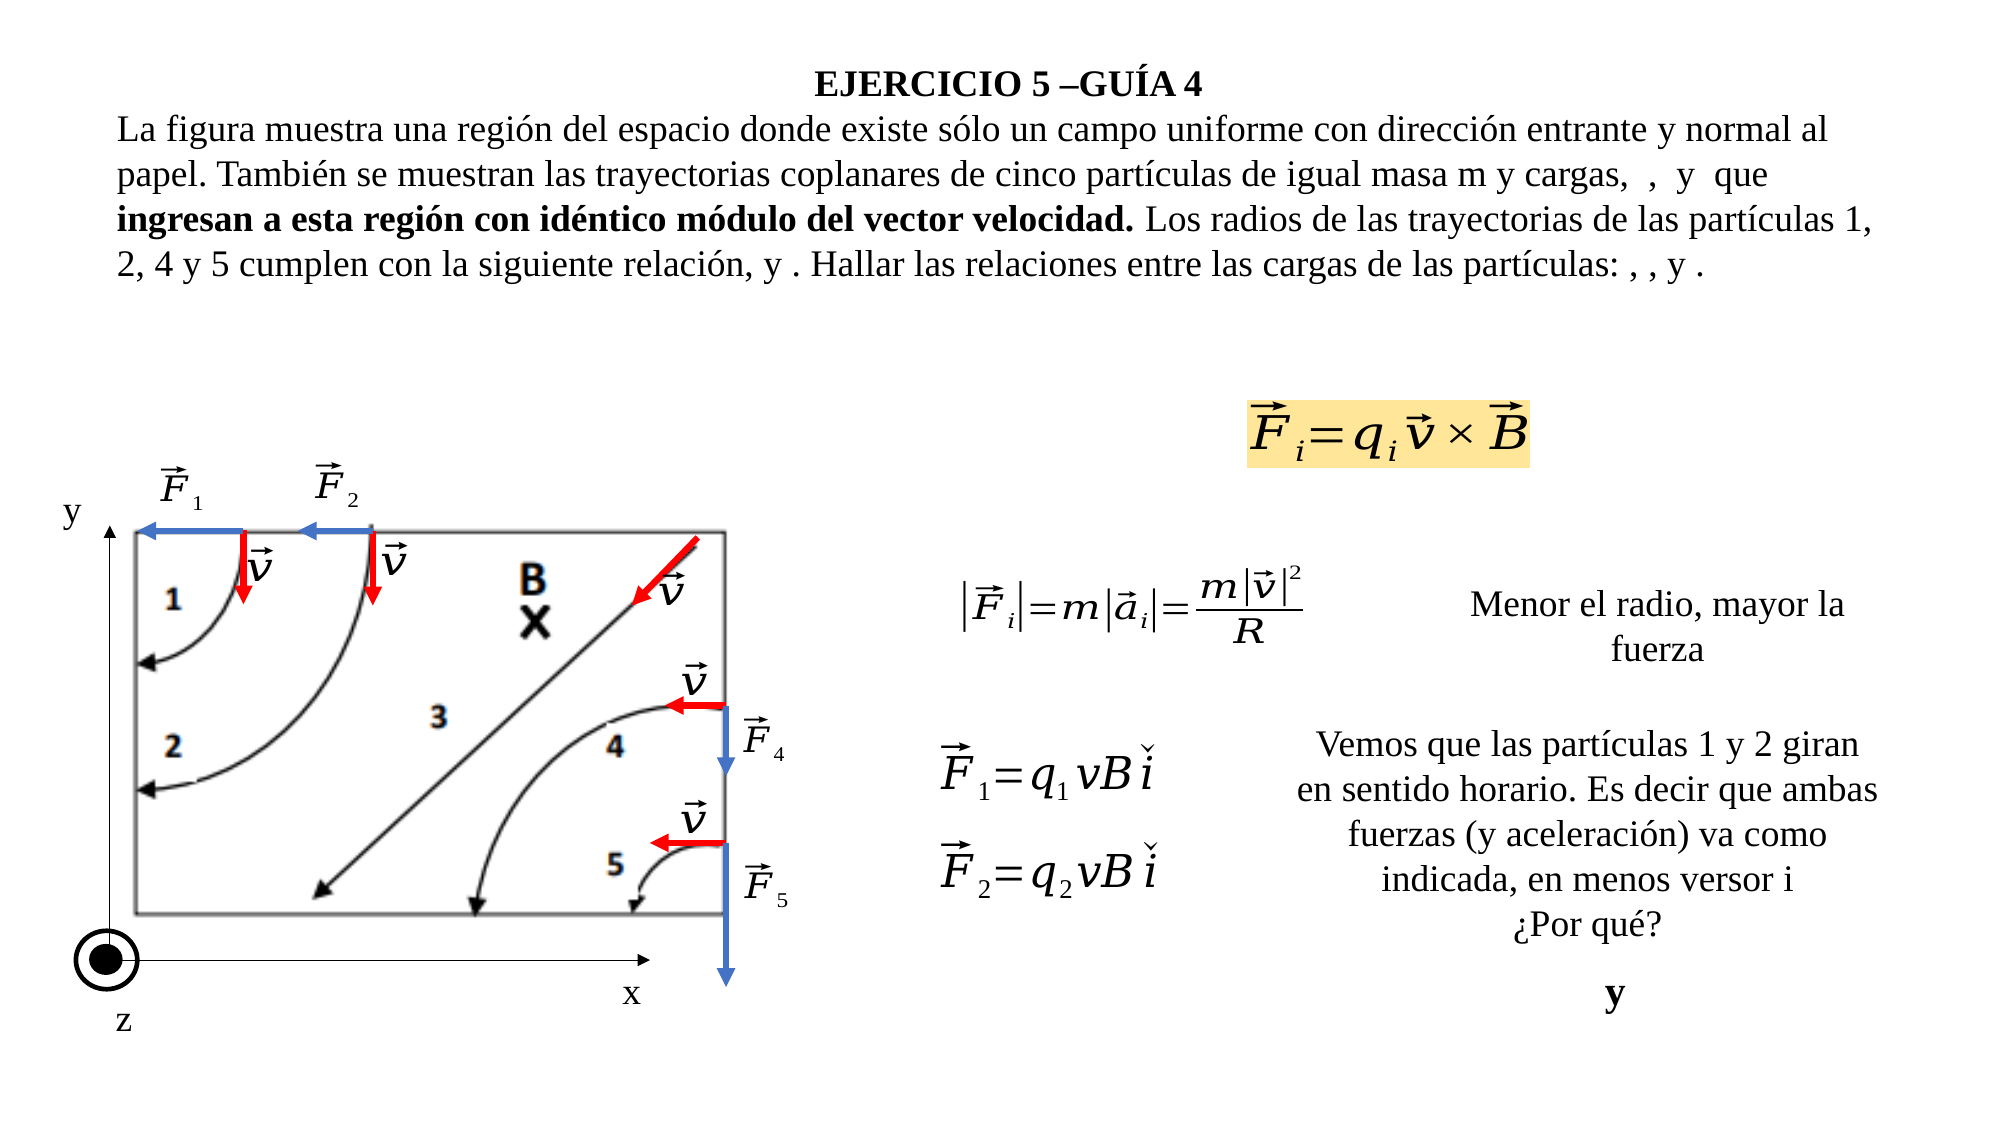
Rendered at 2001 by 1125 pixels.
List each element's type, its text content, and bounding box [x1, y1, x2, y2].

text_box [725, 842, 788, 987]
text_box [137, 464, 244, 531]
text_box z [100, 986, 148, 1047]
text_box y [48, 477, 97, 537]
text_box Menor el radio, mayor la fuerza [1439, 571, 1876, 677]
picture [124, 515, 737, 930]
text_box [631, 537, 698, 606]
text_box Vemos que las partículas 1 y 2 giran en sentido horario. Es decir que ambas fuerzas (y aceleración) va como indicada, en menos versor i ¿Por qué? [1281, 712, 1895, 952]
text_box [297, 461, 373, 531]
text_box [74, 929, 139, 991]
text_box x [607, 959, 657, 1020]
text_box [725, 705, 786, 777]
